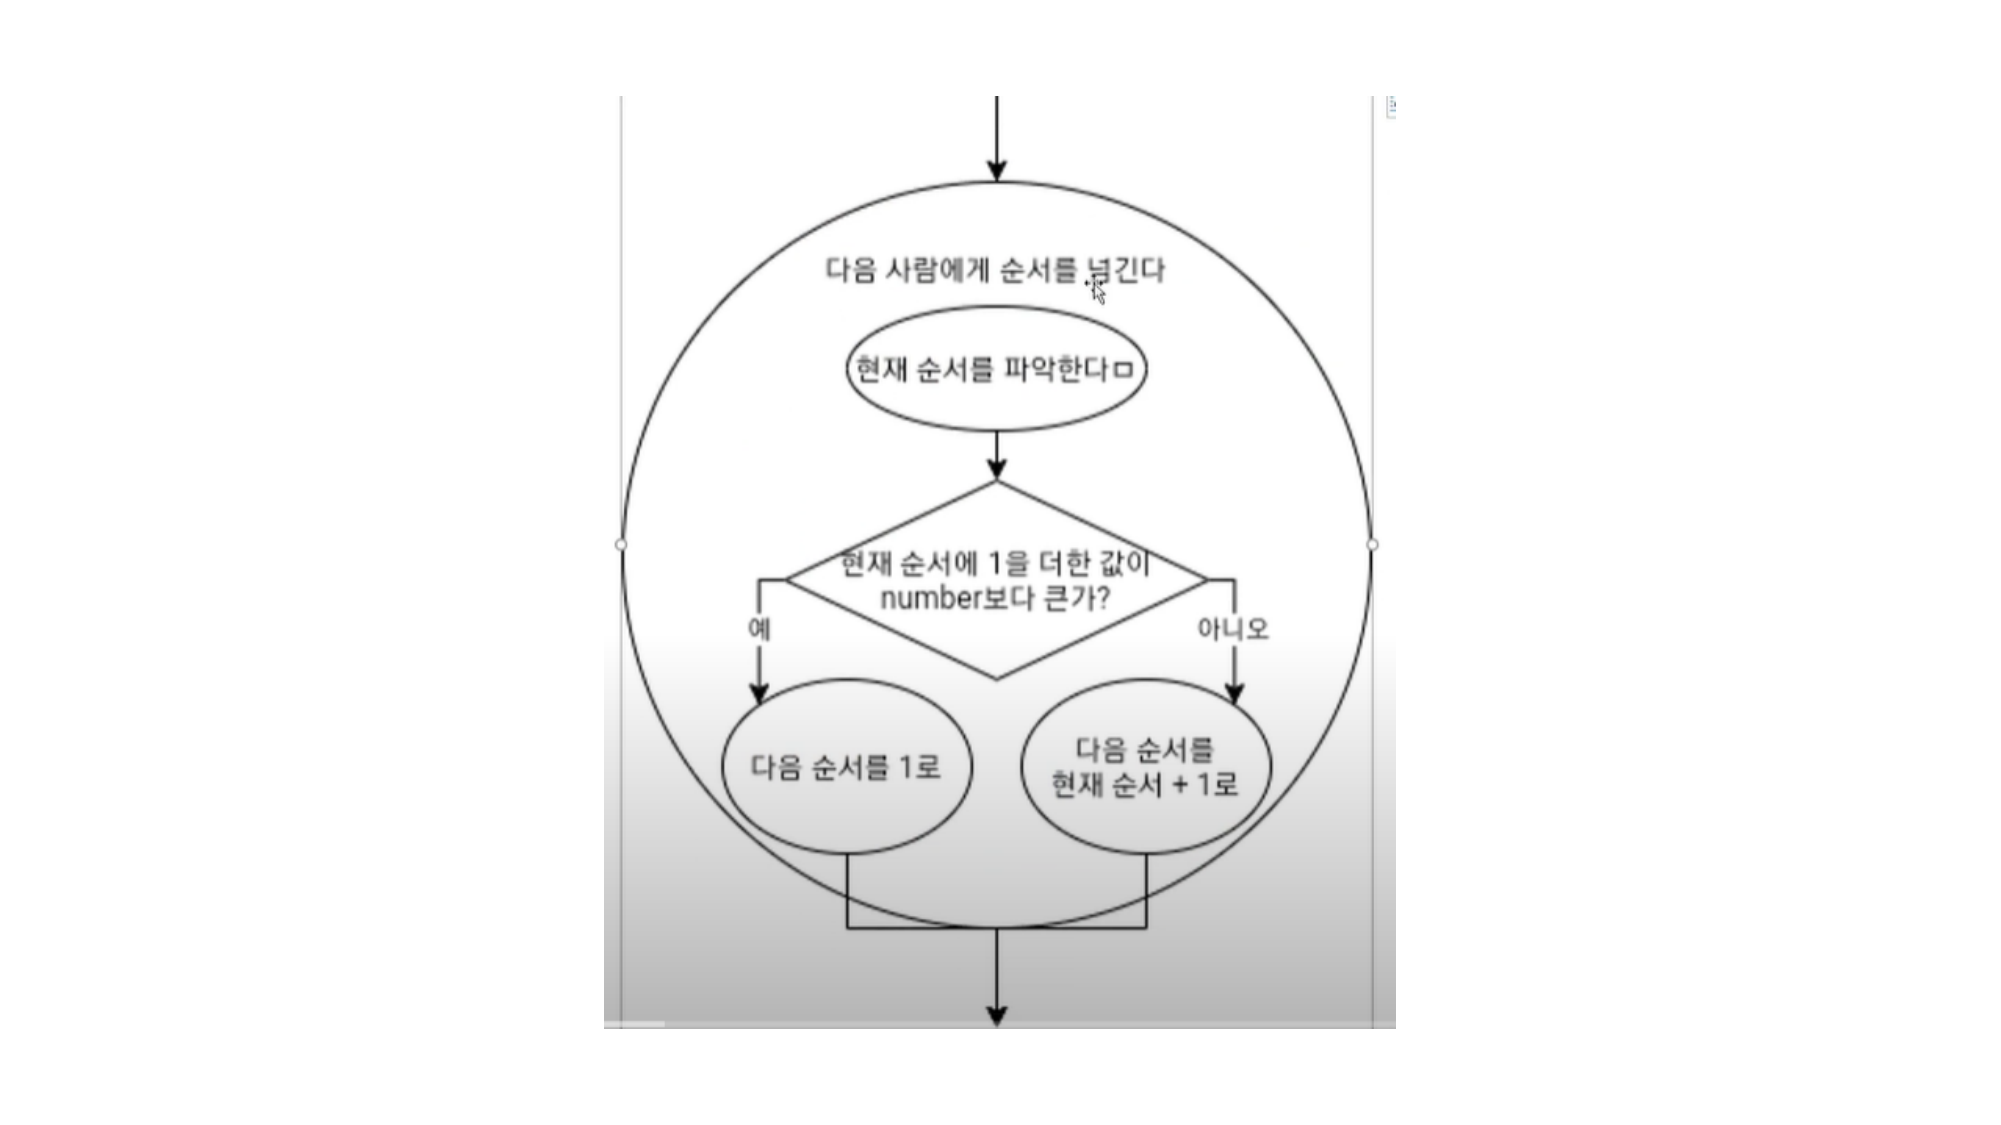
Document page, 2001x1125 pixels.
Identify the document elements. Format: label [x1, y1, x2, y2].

picture [604, 95, 1396, 1029]
